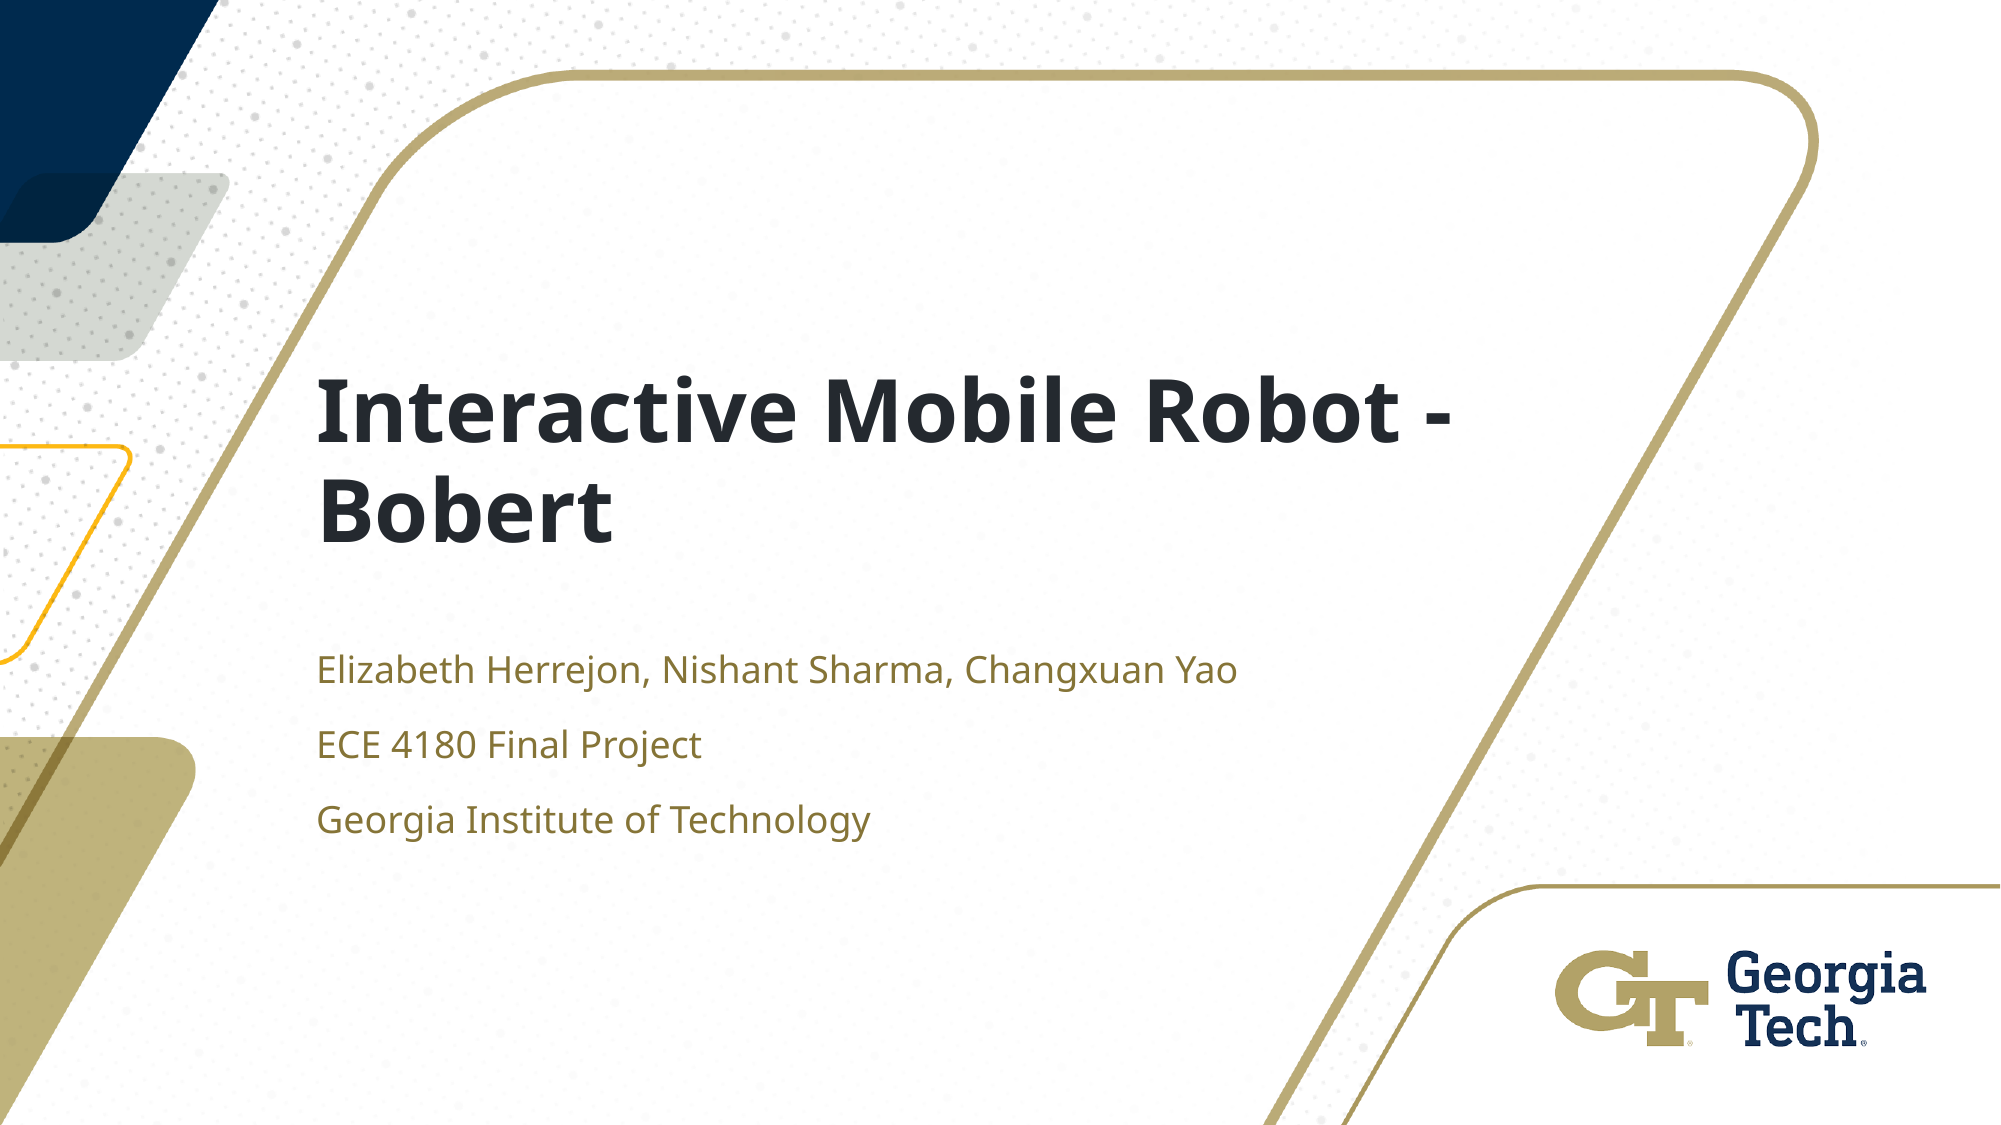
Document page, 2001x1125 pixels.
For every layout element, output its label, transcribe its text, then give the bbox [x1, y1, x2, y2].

title Interactive Mobile Robot - Bobert [301, 97, 1562, 568]
subtitle Elizabeth Herrejon, Nishant Sharma, Changxuan Yao ECE 4180 Final Project Georgia Institute of Technology [301, 608, 1417, 885]
picture [0, 0, 2001, 1125]
